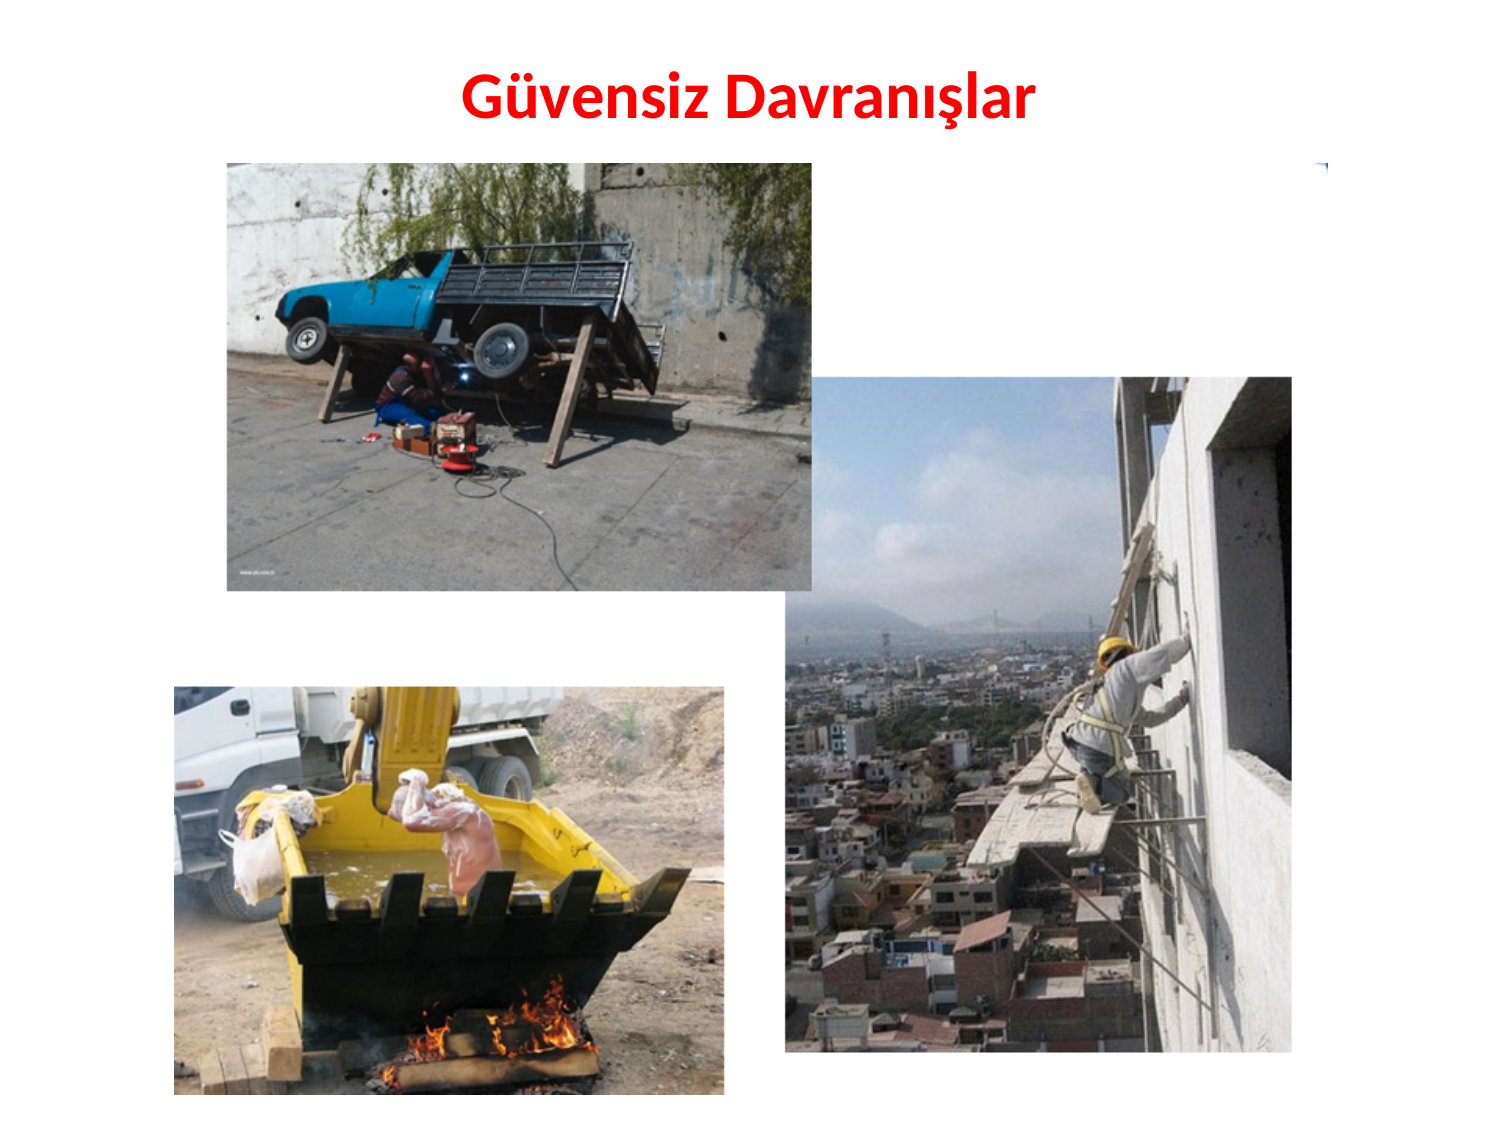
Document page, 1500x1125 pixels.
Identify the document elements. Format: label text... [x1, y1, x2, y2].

picture [173, 163, 1328, 1096]
title Güvensiz Davranışlar [75, 19, 1425, 164]
